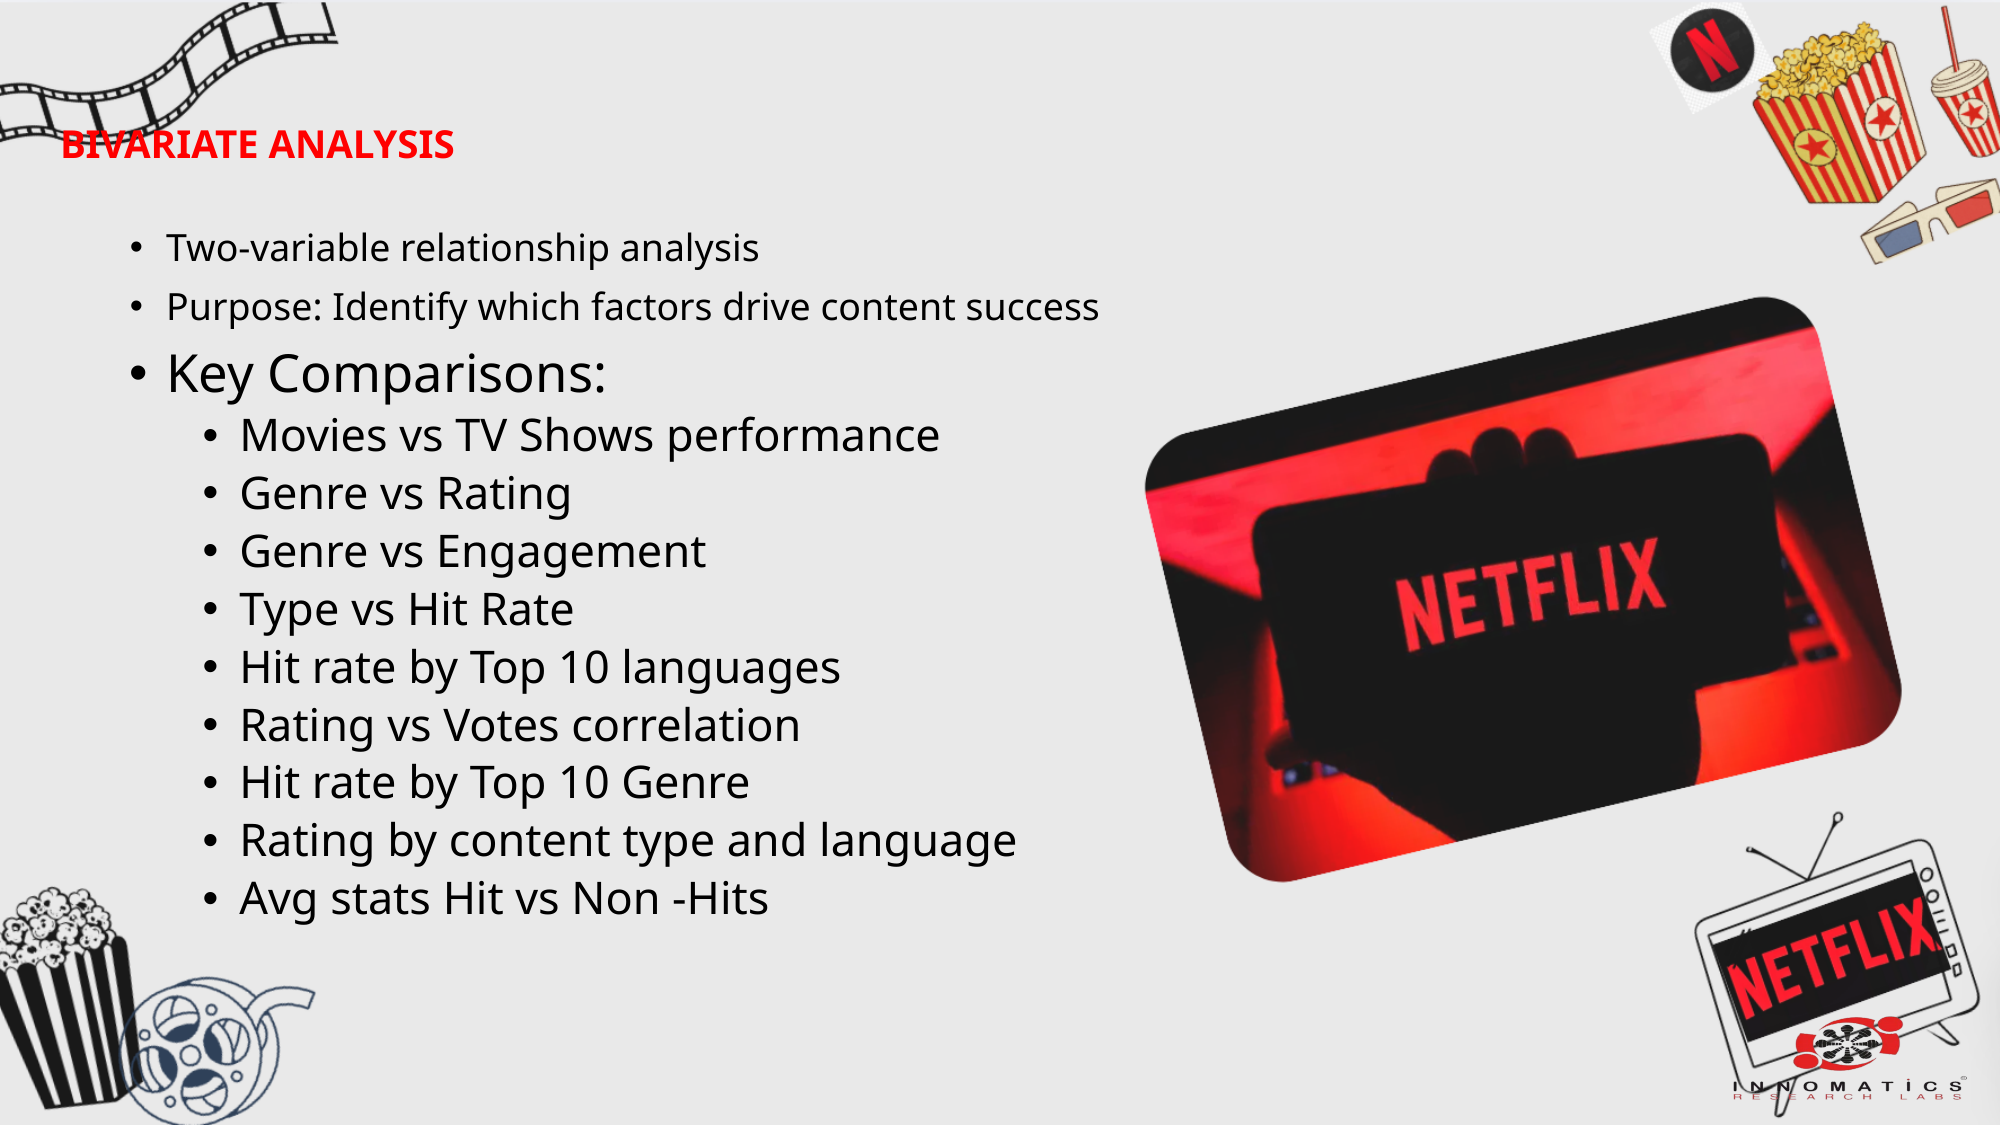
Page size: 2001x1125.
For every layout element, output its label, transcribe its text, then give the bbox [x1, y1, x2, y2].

title BIVARIATE ANALYSIS [45, 117, 1771, 222]
list Two-variable relationship analysis Purpose: Identify which factors drive content success Key Comparisons: Movies vs TV Shows performance Genre vs Rating Genre vs Engagement Type vs Hit Rate Hit rate by Top 10 languages Rating vs Votes correlation Hit rate by Top 10 Genre Rating by content type and language Avg stats Hit vs Non -Hits [114, 221, 1840, 935]
picture [1702, 993, 1992, 1125]
